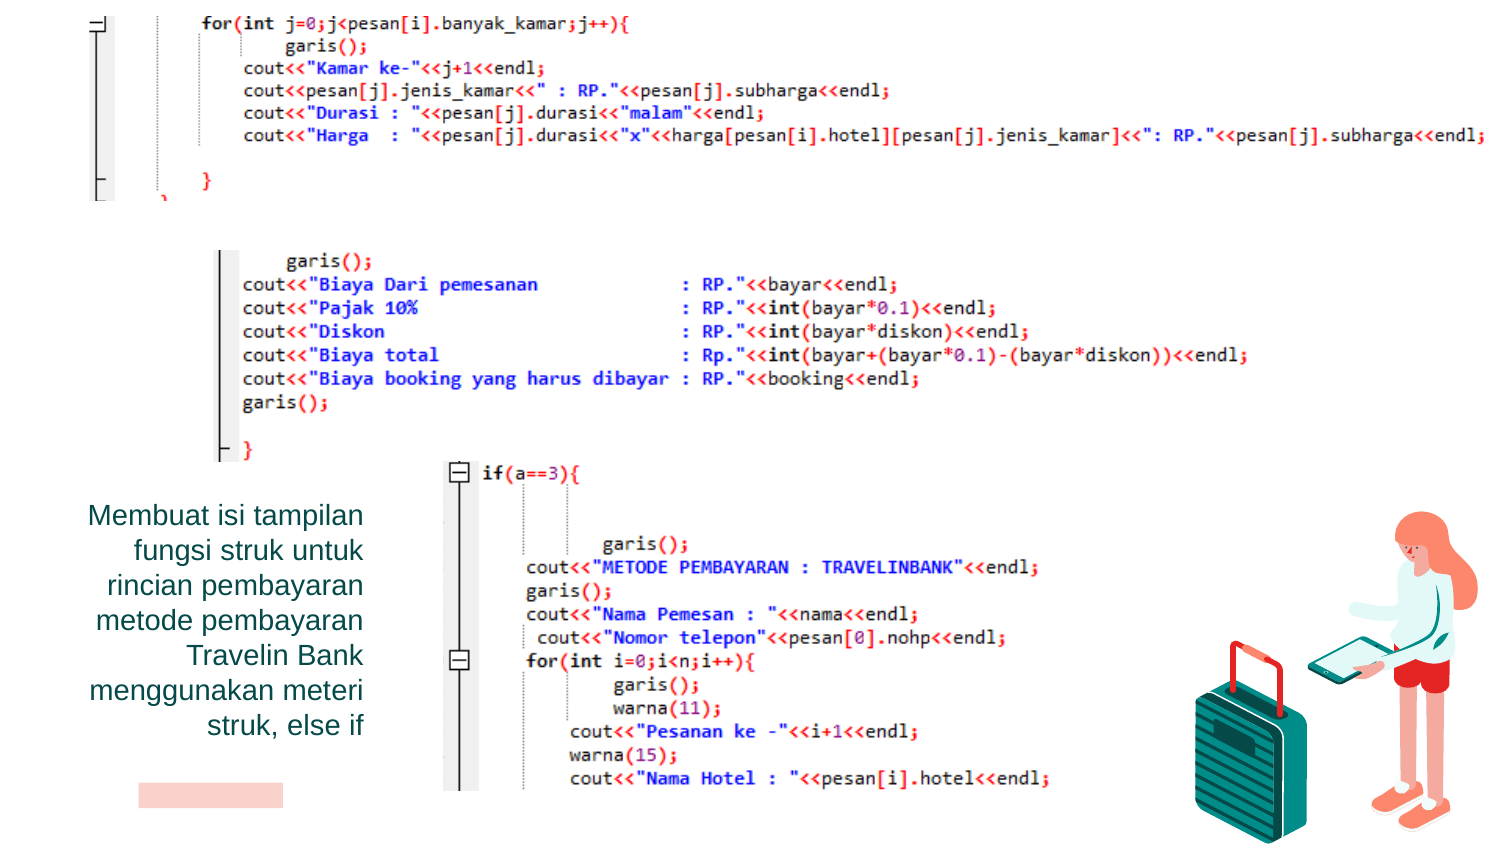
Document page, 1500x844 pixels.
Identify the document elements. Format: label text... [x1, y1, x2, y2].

picture [89, 16, 1490, 201]
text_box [1195, 511, 1479, 844]
text_box Membuat isi tampilan fungsi struk untuk rincian pembayaran metode pembayaran Travelin Bank menggunakan meteri struk, else if [30, 481, 380, 825]
picture [213, 250, 1257, 792]
